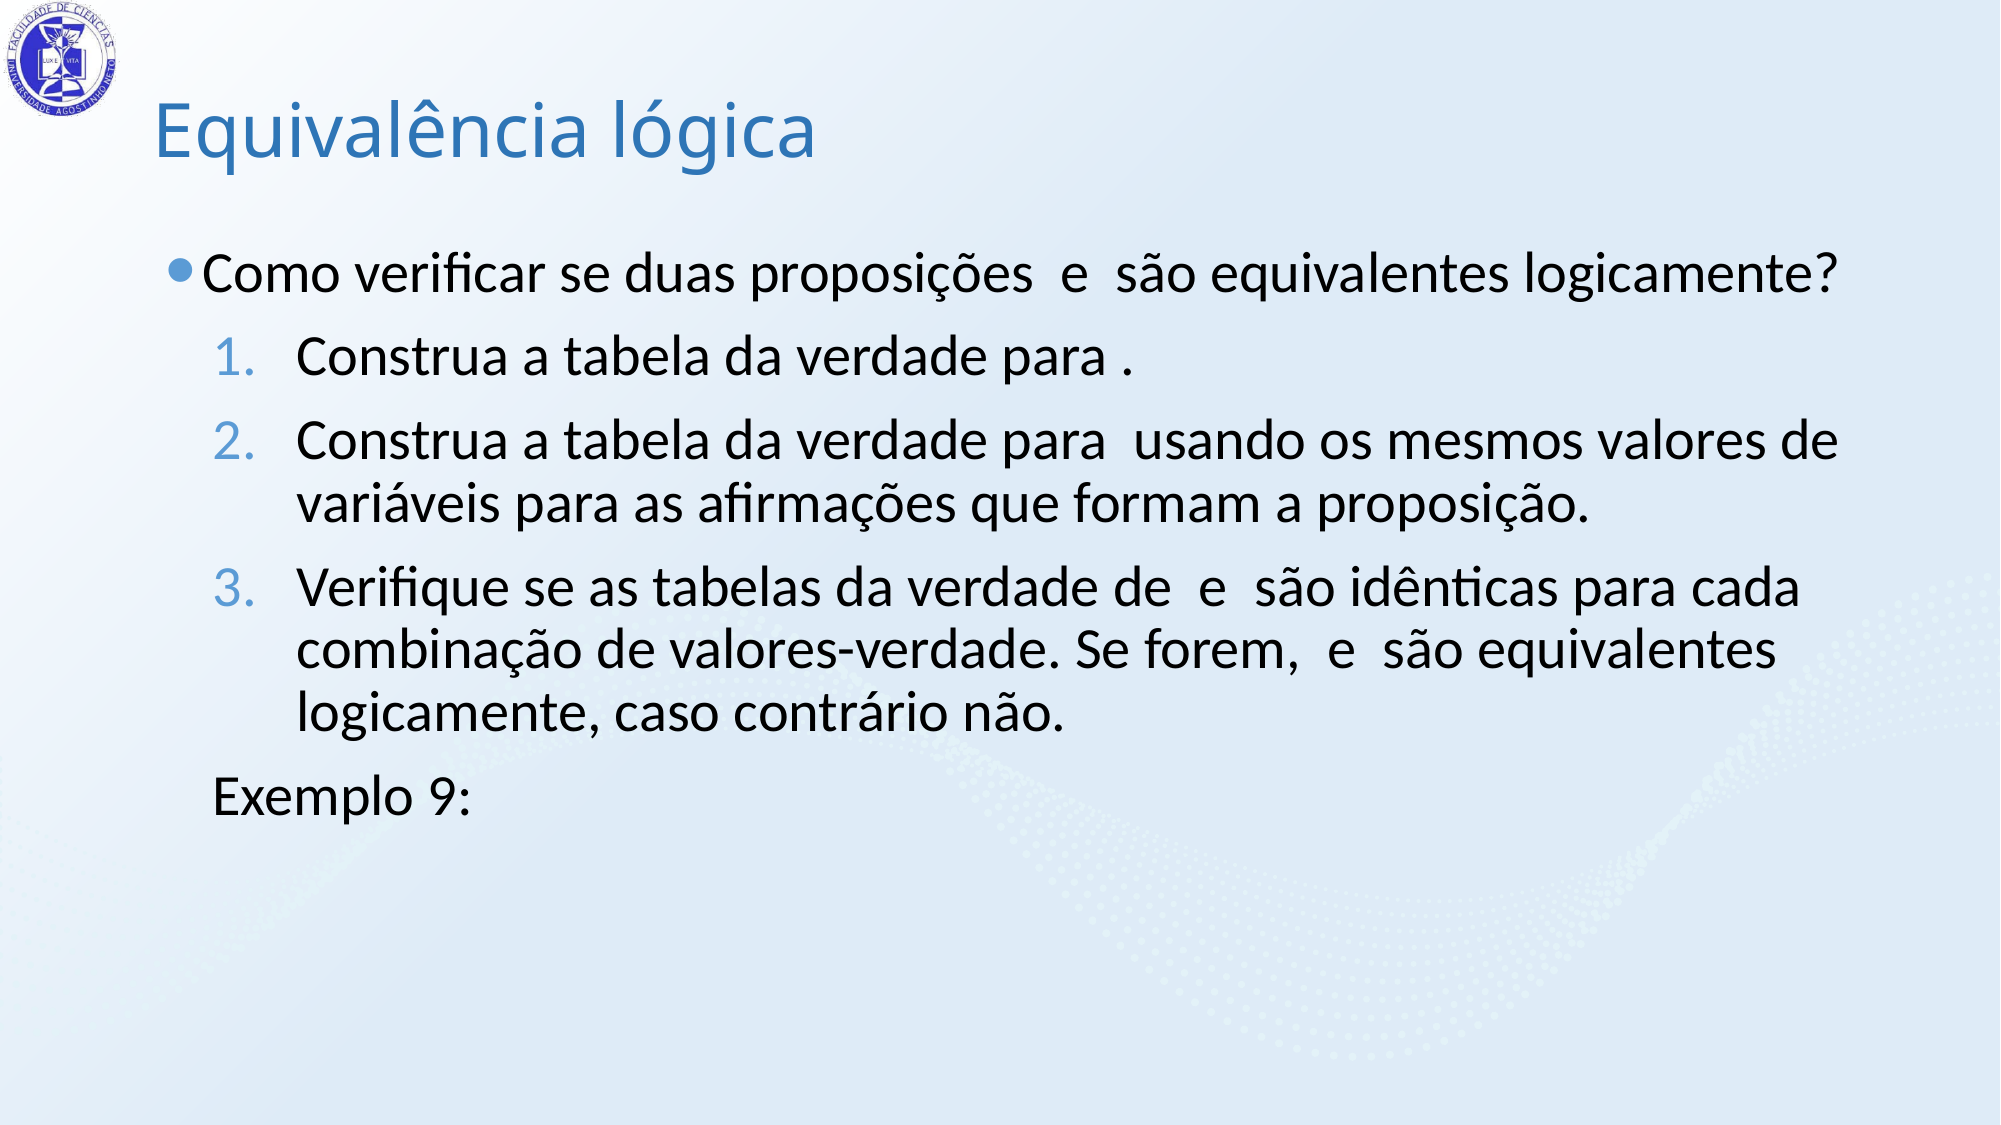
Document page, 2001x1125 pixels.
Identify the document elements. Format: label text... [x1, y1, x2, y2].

picture [0, 0, 138, 120]
title Equivalência lógica [137, 59, 1863, 207]
